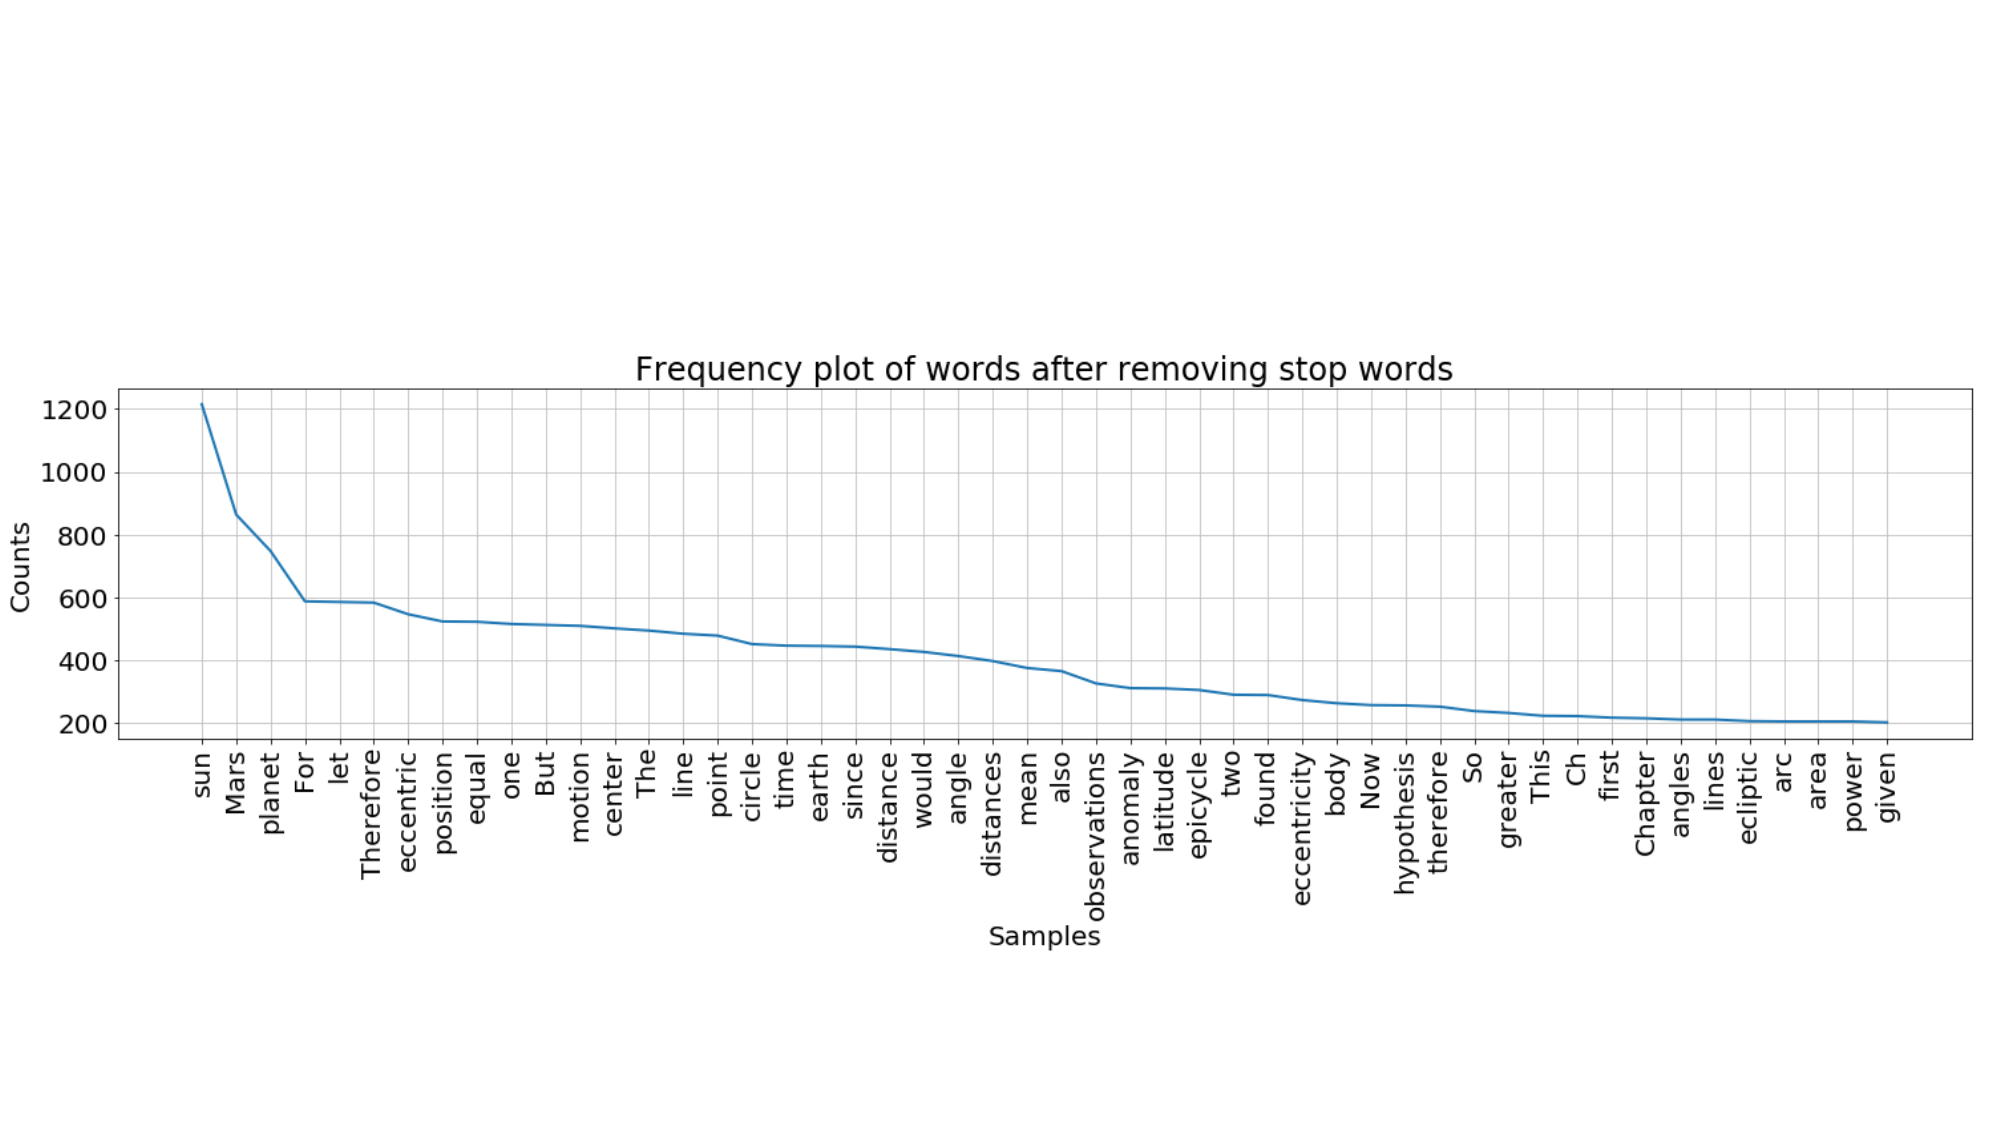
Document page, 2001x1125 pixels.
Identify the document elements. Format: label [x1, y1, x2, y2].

list [0, 346, 1980, 960]
